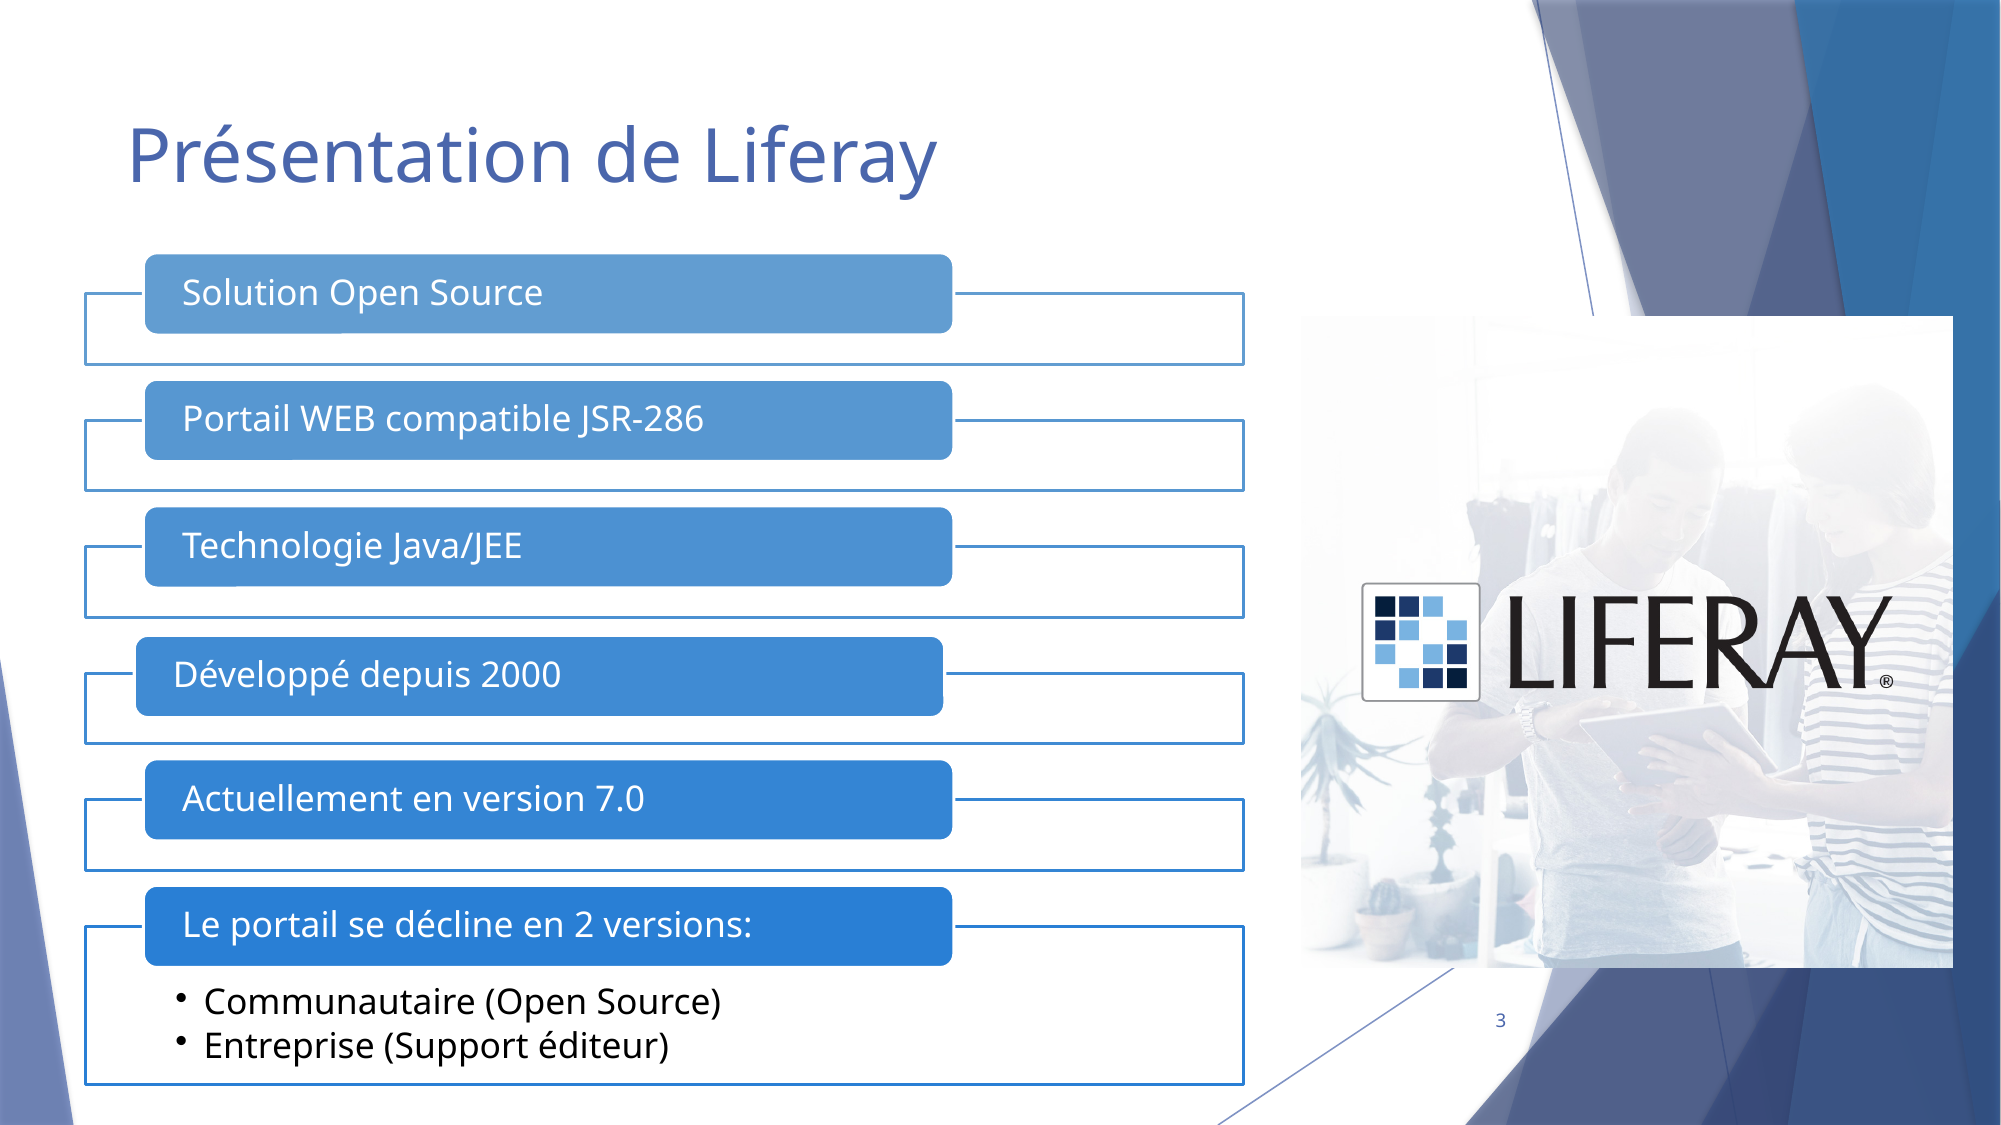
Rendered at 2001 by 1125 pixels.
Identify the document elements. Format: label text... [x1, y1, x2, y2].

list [1300, 316, 1953, 968]
title Présentation de Liferay [111, 99, 1522, 317]
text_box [84, 242, 1244, 1095]
slide_number 3 [1409, 991, 1522, 1051]
